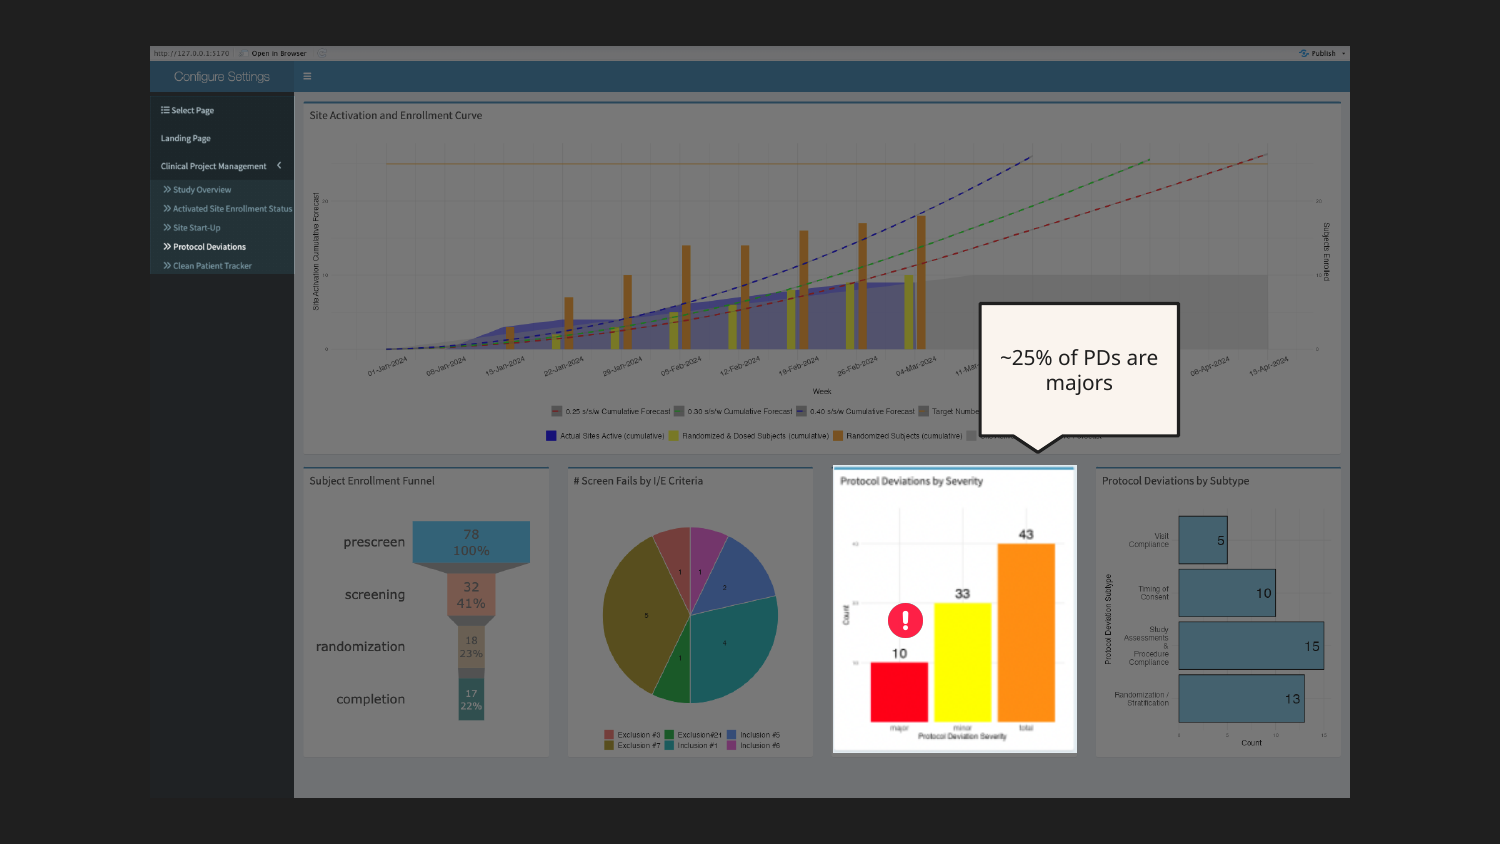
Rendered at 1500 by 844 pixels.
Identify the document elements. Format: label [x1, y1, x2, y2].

picture [149, 45, 1351, 798]
